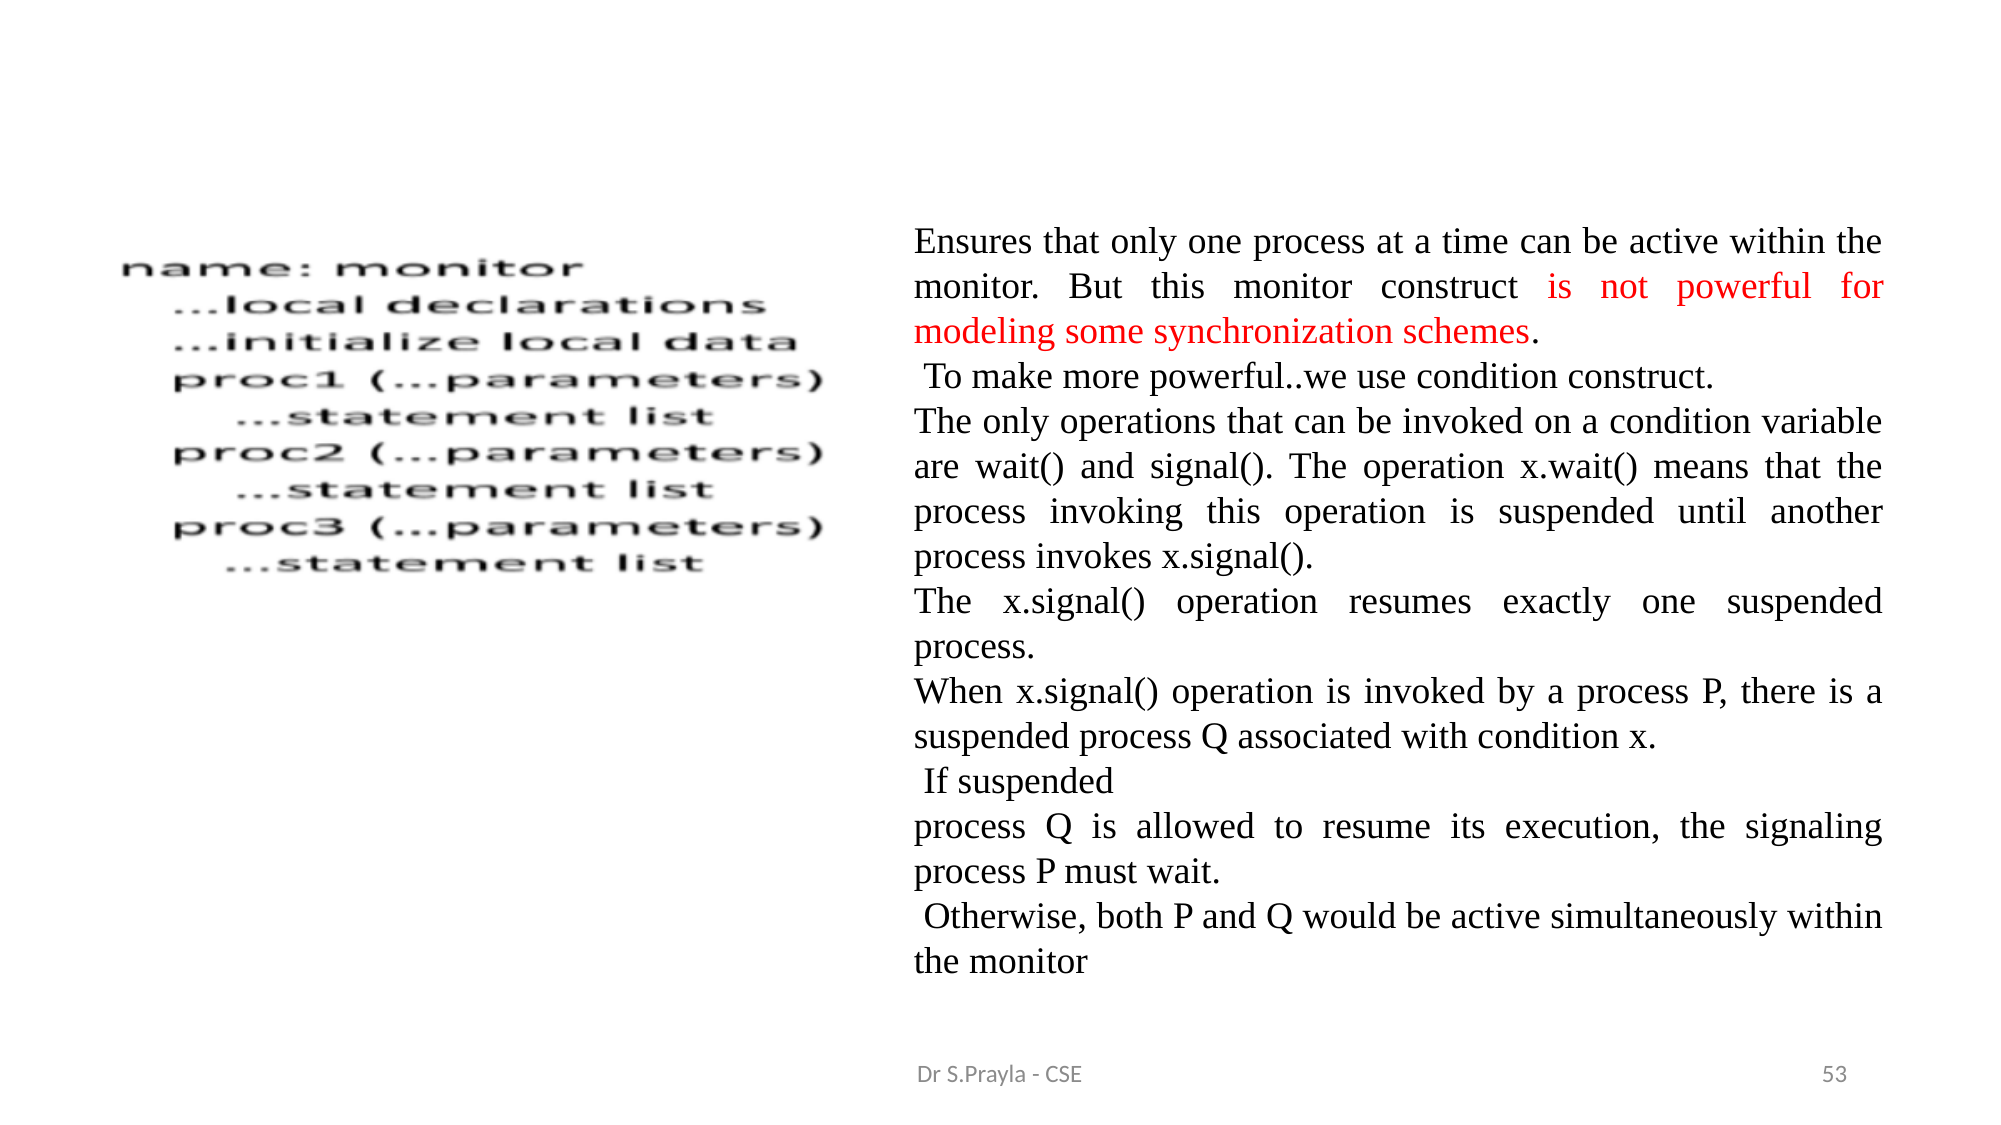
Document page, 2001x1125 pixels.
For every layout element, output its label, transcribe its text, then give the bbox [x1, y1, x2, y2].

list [25, 209, 1037, 625]
slide_number 53 [1412, 1042, 1863, 1103]
text_box Ensures that only one process at a time can be active within the monitor. But this monitor construct is not powerful for modeling some synchronization schemes. To make more powerful..we use condition construct. The only operations that can be invoked on a condition variable are wait() and signal(). The operation x.wait() means that the process invoking this operation is suspended until another process invokes x.signal(). The x.signal() operation resumes exactly one suspended process. When x.signal() operation is invoked by a process P, there is a suspended process Q associated with condition x. If suspended process Q is allowed to resume its execution, the signaling process P must wait. Otherwise, both P and Q would be active simultaneously within the monitor [899, 209, 1899, 989]
footer Dr S.Prayla - CSE [662, 1042, 1338, 1103]
